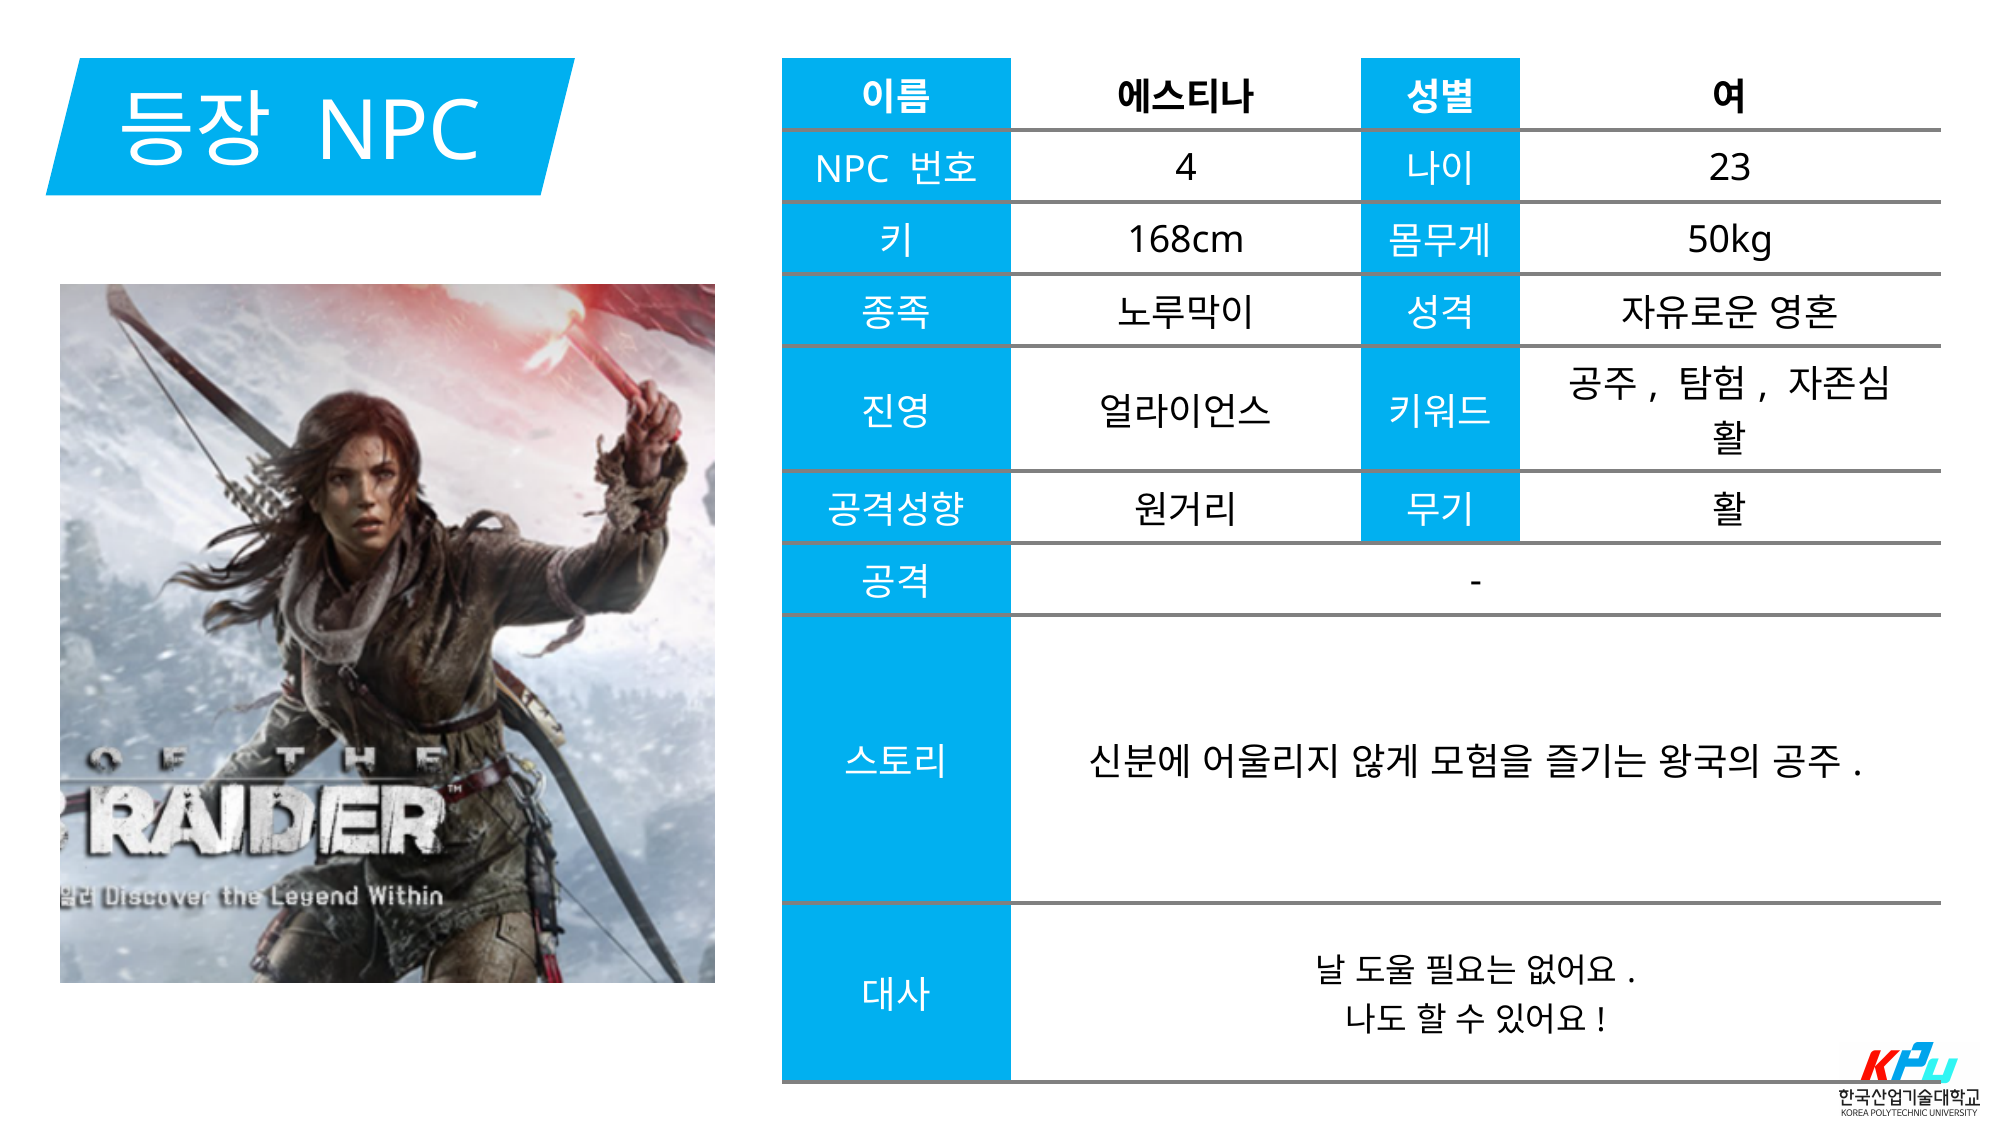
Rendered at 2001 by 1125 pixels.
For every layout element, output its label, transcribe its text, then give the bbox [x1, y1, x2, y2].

table_cell 종족 [782, 276, 1011, 344]
table_cell 원거리 [1011, 473, 1361, 541]
table_header 에스티나 [1011, 58, 1361, 128]
table_cell - [1011, 545, 1941, 613]
table_header 여 [1520, 58, 1941, 128]
table_cell 23 [1520, 132, 1941, 200]
table_cell 50kg [1520, 204, 1941, 272]
picture [1839, 1042, 1980, 1116]
table_cell 진영 [782, 348, 1011, 469]
table_cell 노루막이 [1011, 276, 1361, 344]
table_header 성별 [1361, 58, 1520, 128]
table_cell 스토리 [782, 617, 1011, 901]
table_cell 공격 [782, 545, 1011, 613]
table_cell 활 [1520, 473, 1941, 541]
table_cell 신분에 어울리지 않게 모험을 즐기는 왕국의 공주. [1011, 617, 1941, 901]
table_cell 성격 [1361, 276, 1520, 344]
table_header 이름 [782, 58, 1011, 128]
table_cell 대사 [782, 905, 1011, 1080]
table_cell 키 [782, 204, 1011, 272]
table_cell 자유로운 영혼 [1520, 276, 1941, 344]
table_cell 키워드 [1361, 348, 1520, 469]
text_box 등장 NPC [44, 57, 577, 197]
table_cell 얼라이언스 [1011, 348, 1361, 469]
table_cell NPC 번호 [782, 132, 1011, 200]
table_cell 공격성향 [782, 473, 1011, 541]
table_cell 날 도울 필요는 없어요. 나도 할 수 있어요! [1011, 905, 1941, 1080]
table_cell 나이 [1361, 132, 1520, 200]
picture [59, 284, 715, 983]
table_cell 공주, 탐험, 자존심 활 [1520, 348, 1941, 469]
table_cell 4 [1011, 132, 1361, 200]
table_cell 무기 [1361, 473, 1520, 541]
table_cell 168cm [1011, 204, 1361, 272]
table_cell 몸무게 [1361, 204, 1520, 272]
